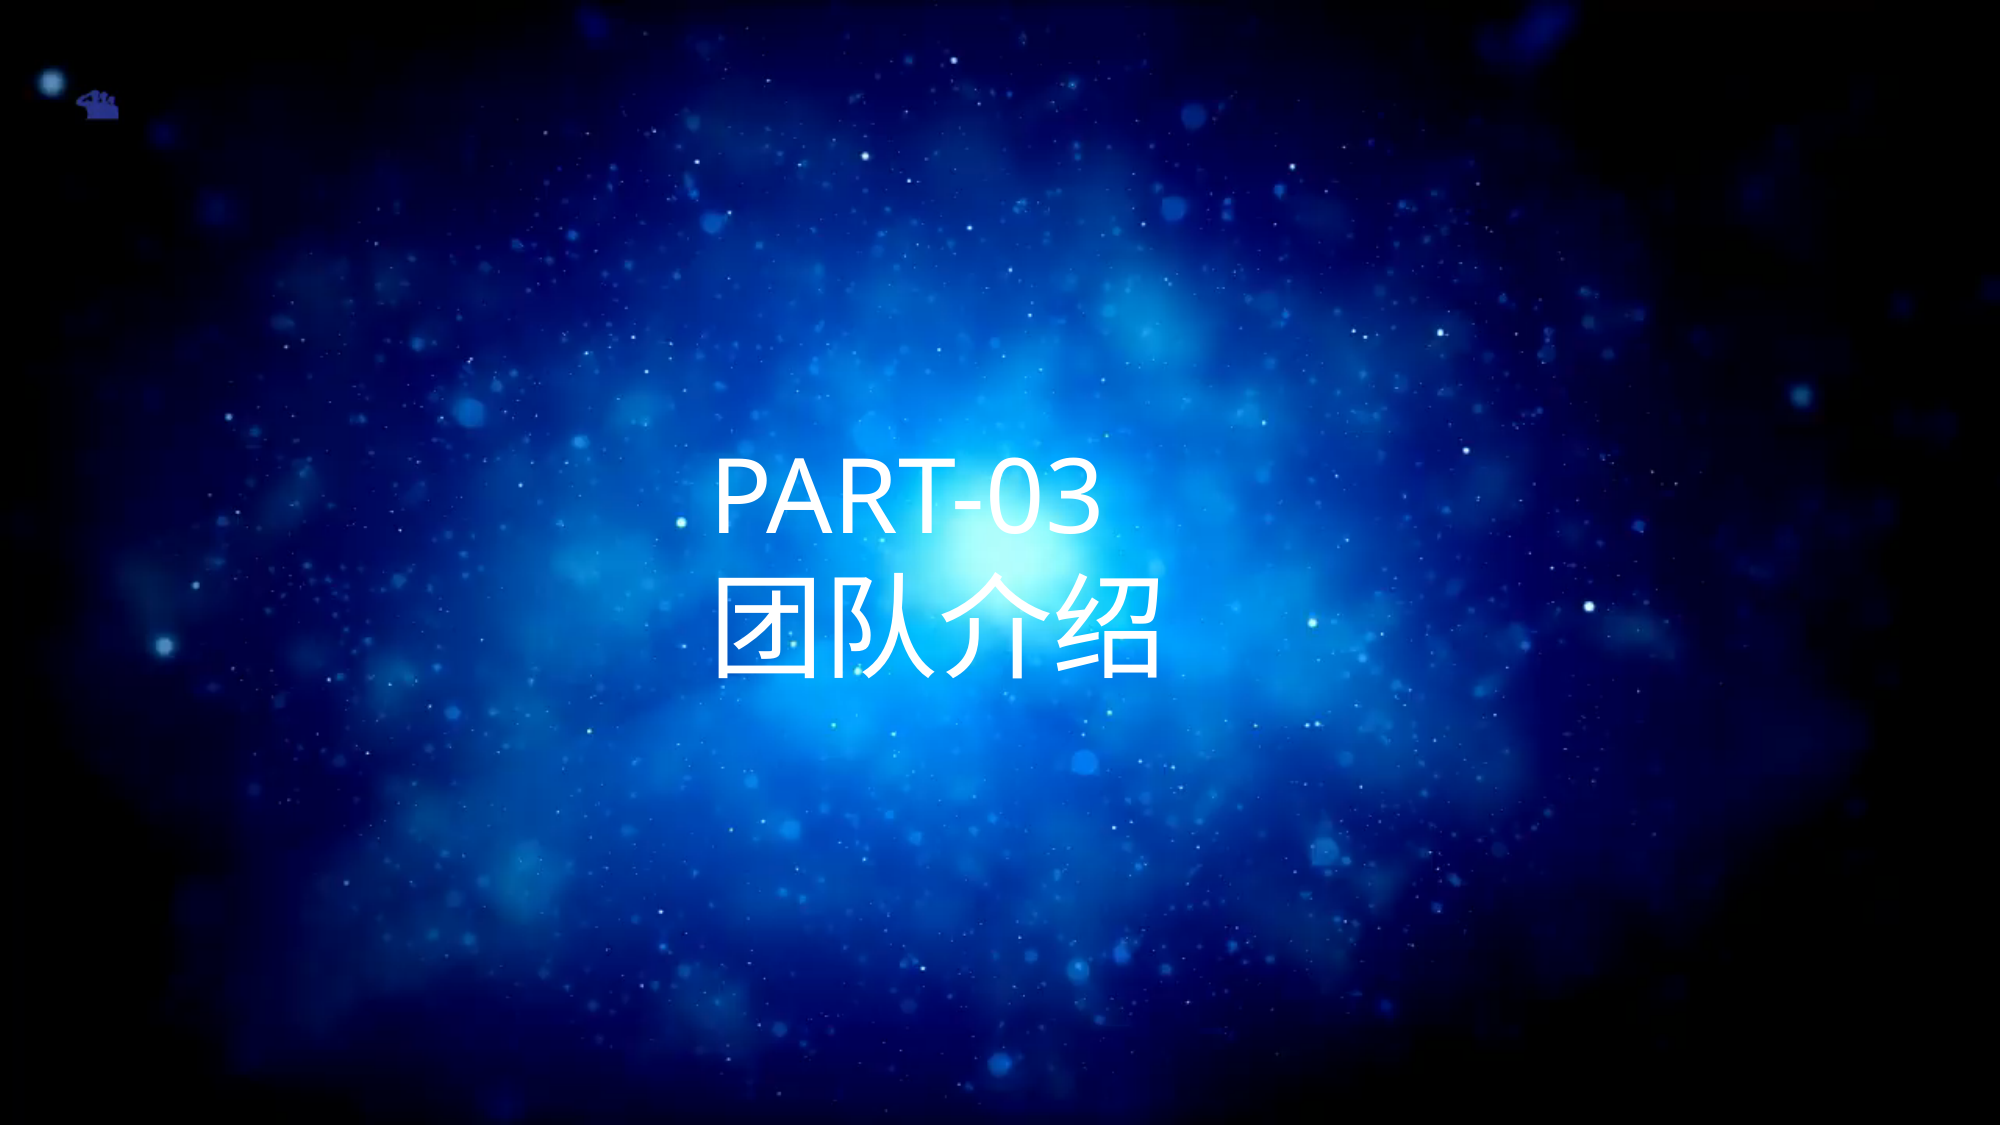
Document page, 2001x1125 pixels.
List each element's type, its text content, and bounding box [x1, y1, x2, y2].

text_box PART-03 团队介绍 [694, 422, 1182, 700]
picture [0, 0, 2000, 1125]
